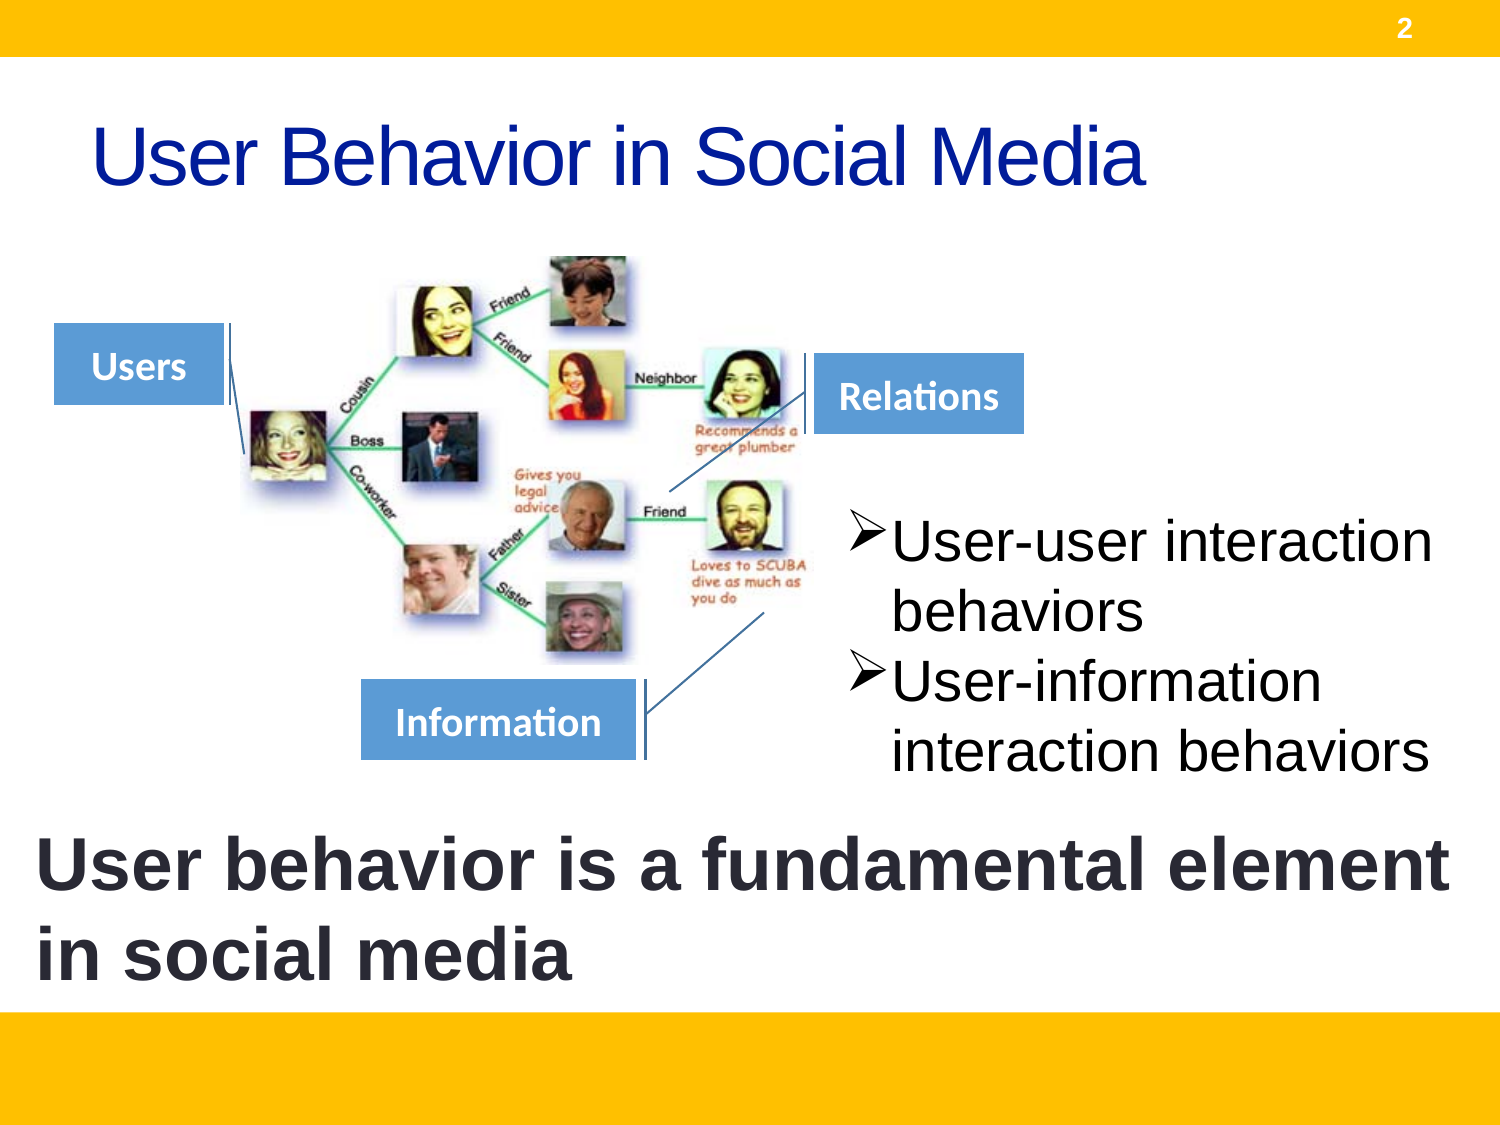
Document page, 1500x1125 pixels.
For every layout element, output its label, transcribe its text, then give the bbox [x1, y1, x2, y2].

text_box User behavior is a fundamental element in social media [20, 807, 1480, 1003]
text_box User-user interaction behaviors User-information interaction behaviors [830, 495, 1465, 791]
slide_number 2 [1381, 0, 1500, 55]
title User Behavior in Social Media [75, 71, 1425, 234]
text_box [53, 256, 1025, 761]
